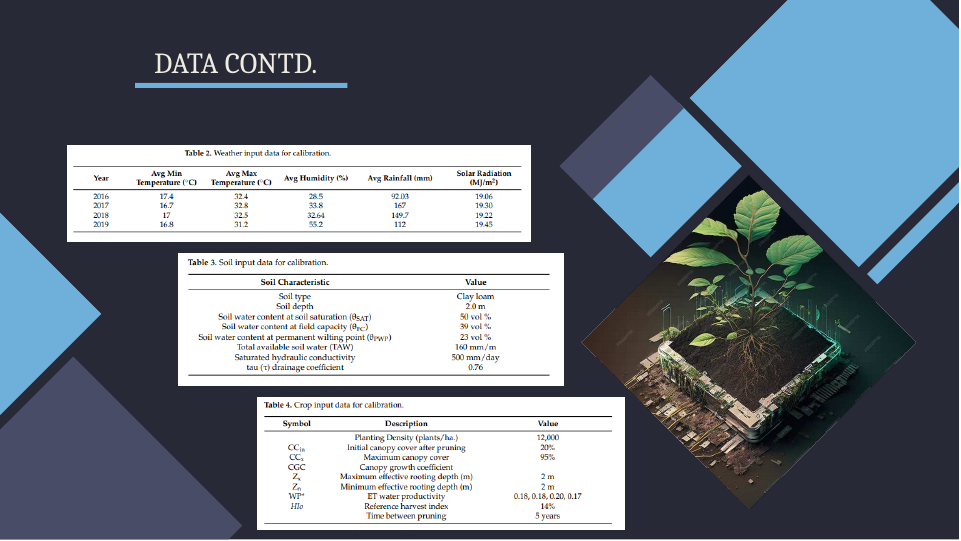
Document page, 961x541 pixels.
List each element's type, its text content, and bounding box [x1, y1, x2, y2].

picture [257, 173, 917, 530]
picture [178, 253, 565, 386]
picture [67, 144, 531, 242]
text_box DATA CONTD. [0, 44, 319, 80]
text_box [135, 82, 348, 88]
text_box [0, 212, 243, 540]
